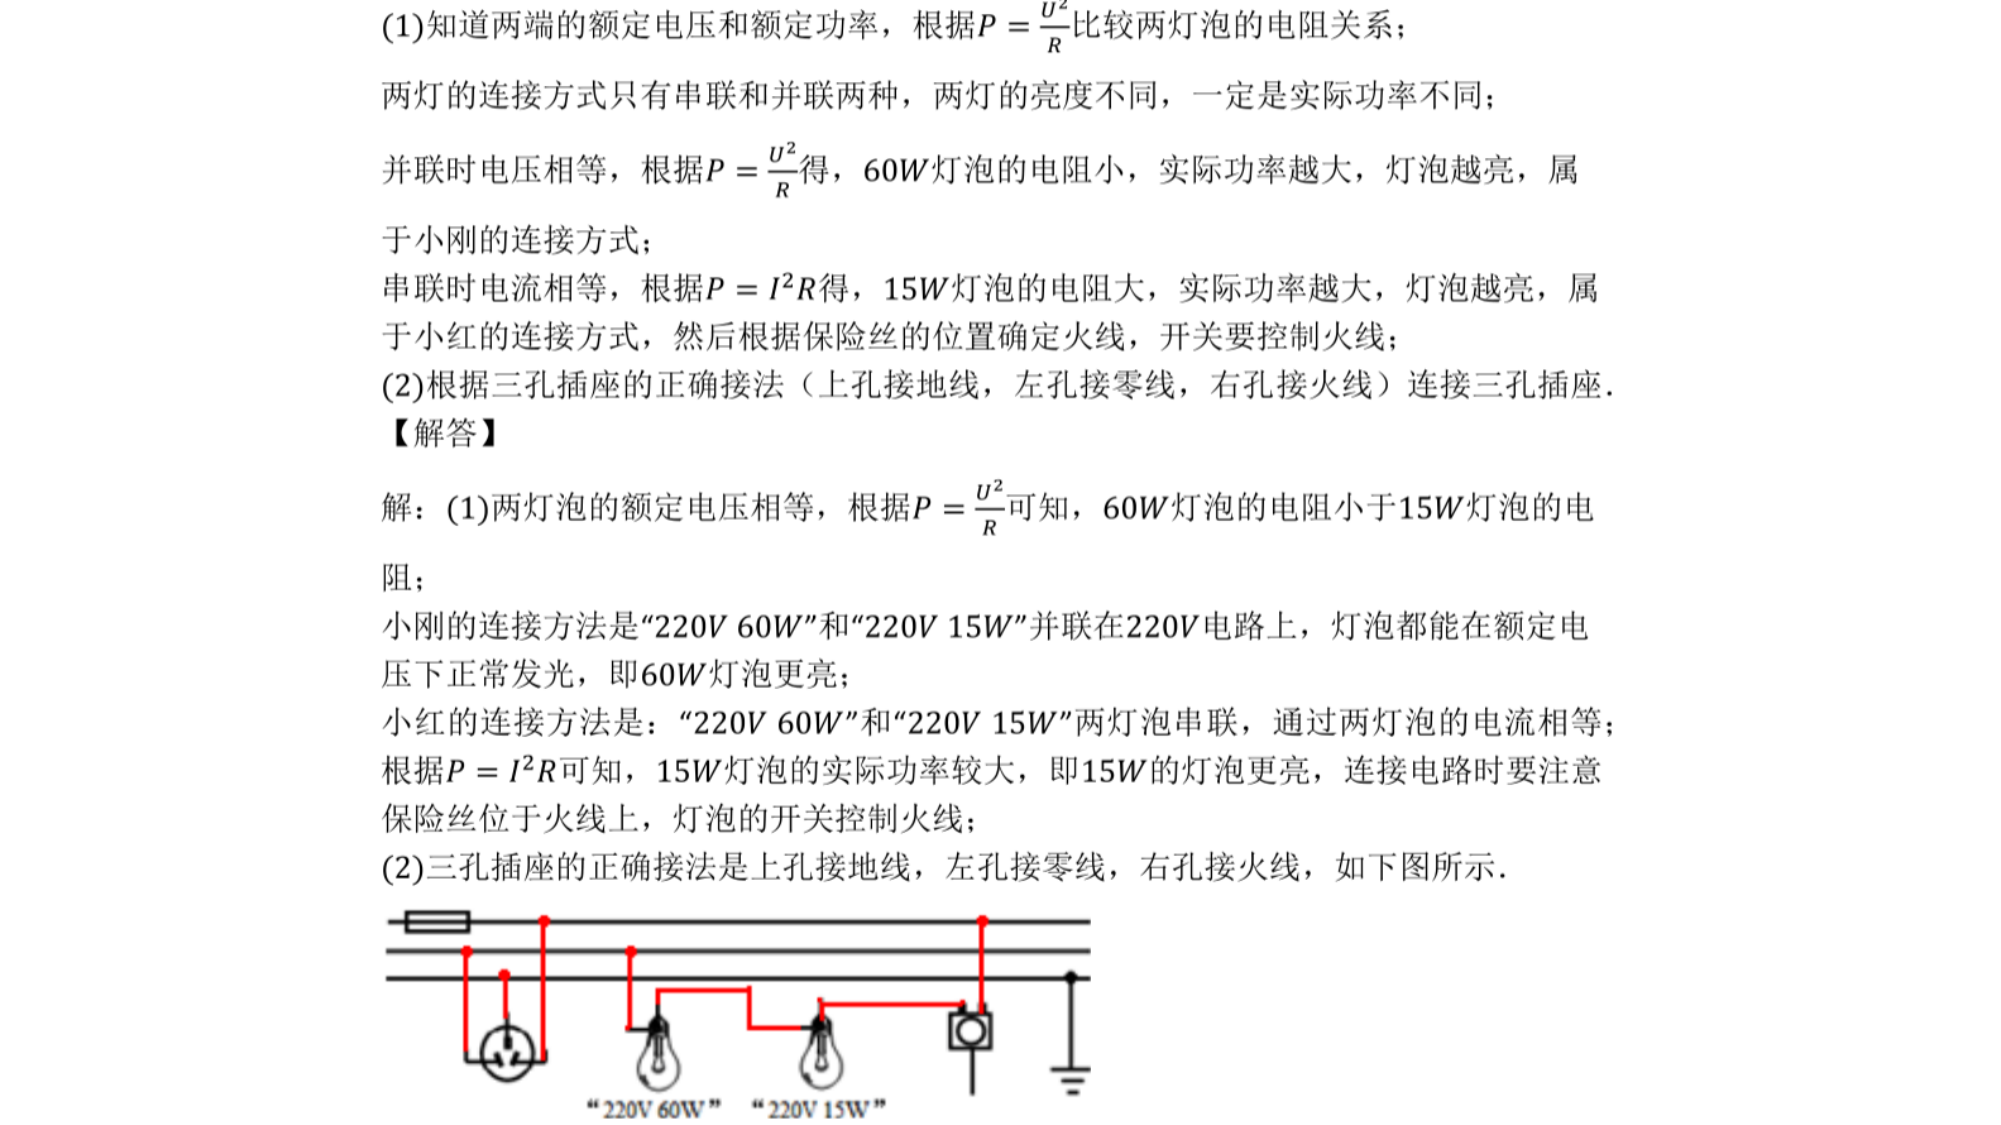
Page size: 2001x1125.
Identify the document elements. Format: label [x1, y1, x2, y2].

picture [363, 0, 1637, 1125]
